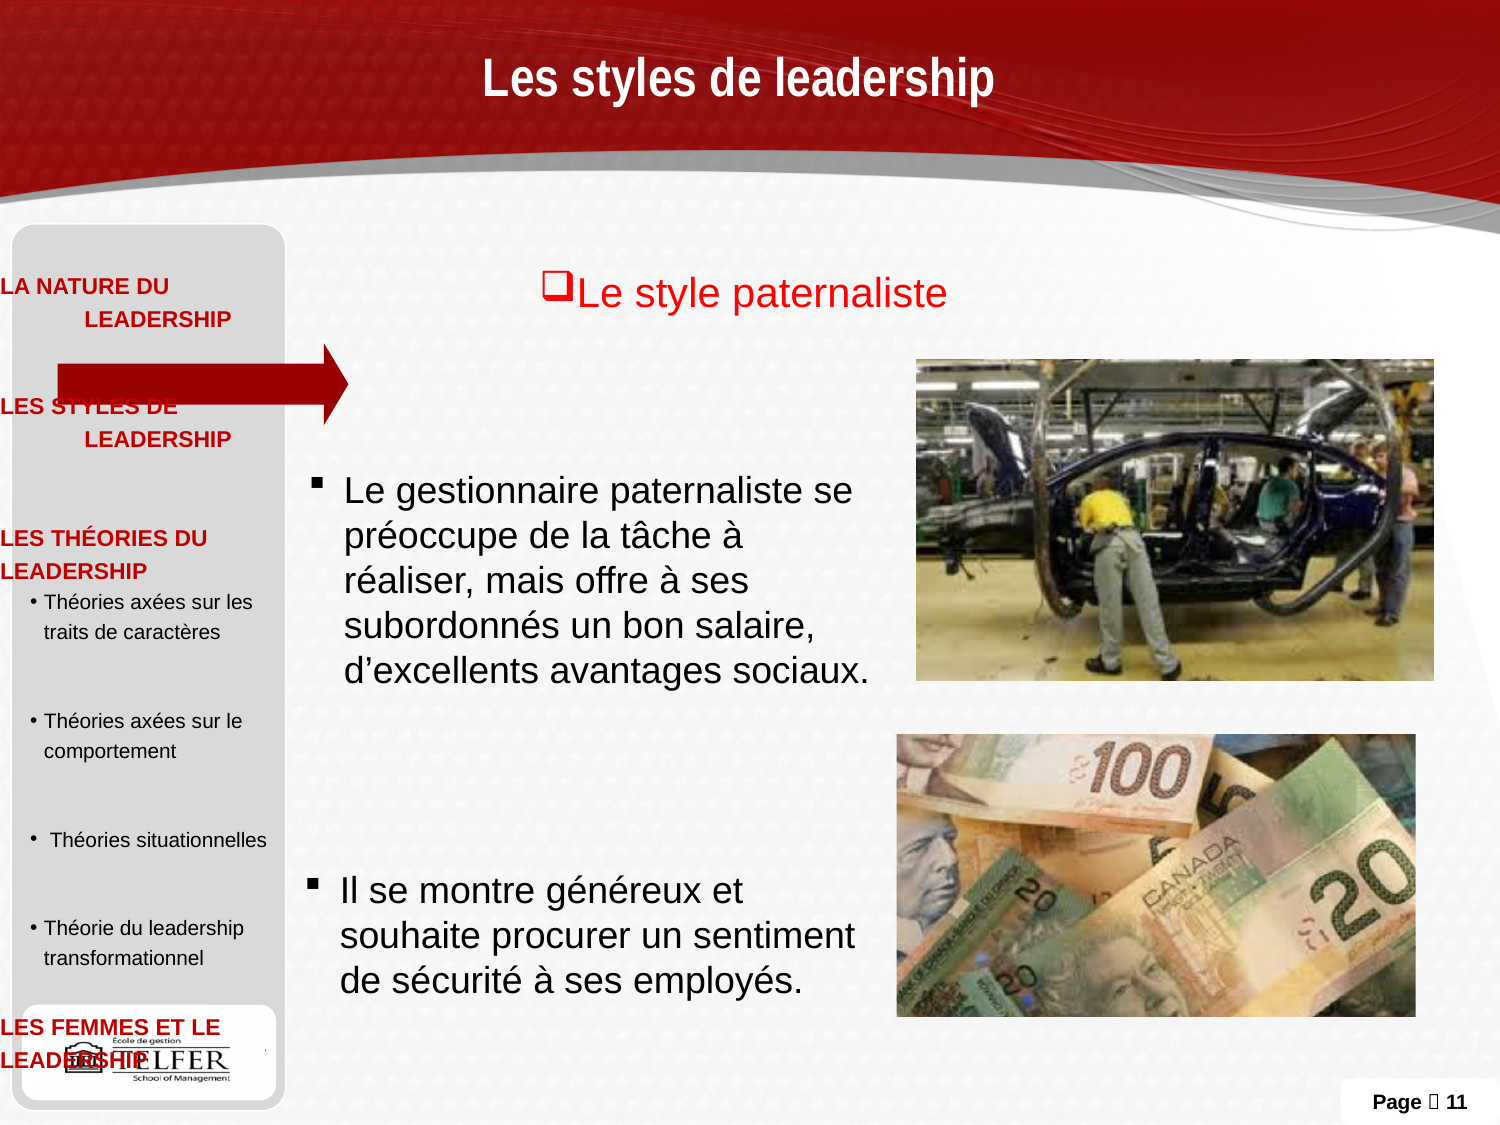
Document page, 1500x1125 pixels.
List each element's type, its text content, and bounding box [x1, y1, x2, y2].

title Les styles de leadership [0, 0, 1480, 159]
text_box [290, 343, 349, 426]
picture [0, 0, 1500, 1125]
list La nature du leadership Les styles de leadership Les théories du Leadership Théories axées sur les traits de caractères Théories axées sur le comportement Théories situationnelles Théorie du leadership transformationnel Les femmes et le leadership [0, 234, 290, 1005]
text_box Le gestionnaire paternaliste se préoccupe de la tâche à réaliser, mais offre à ses subordonnés un bon salaire, d’excellents avantages sociaux. [293, 458, 892, 698]
picture [38, 1014, 266, 1093]
text_box Il se montre généreux et souhaite procurer un sentiment de sécurité à ses employés. [289, 858, 880, 1009]
text_box Le style paternaliste [357, 258, 1131, 324]
